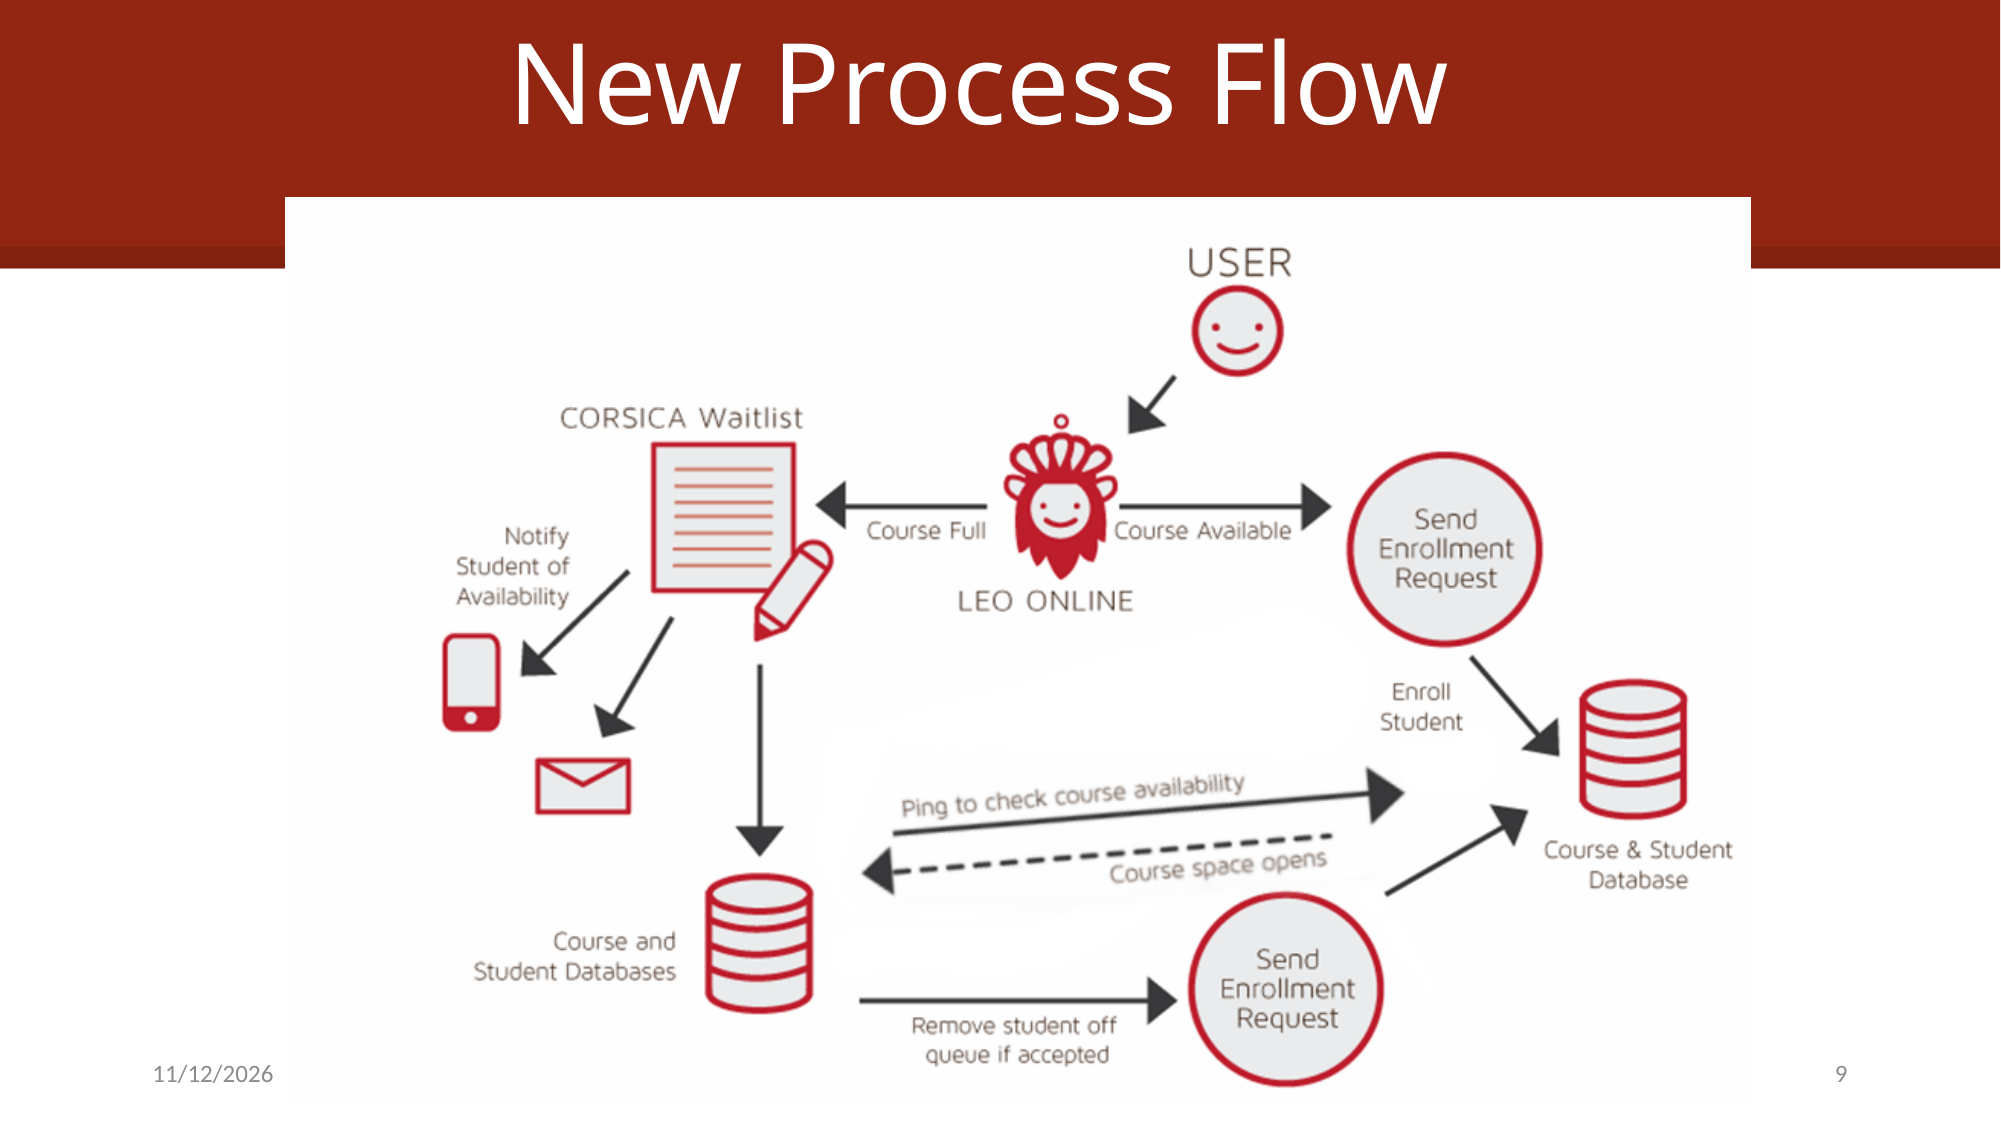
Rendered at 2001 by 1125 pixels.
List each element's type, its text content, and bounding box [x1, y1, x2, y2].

slide_number 9 [1751, 1042, 1863, 1103]
title New Process Flow [116, 0, 1842, 198]
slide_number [137, 1042, 285, 1103]
picture [0, 0, 2001, 1125]
